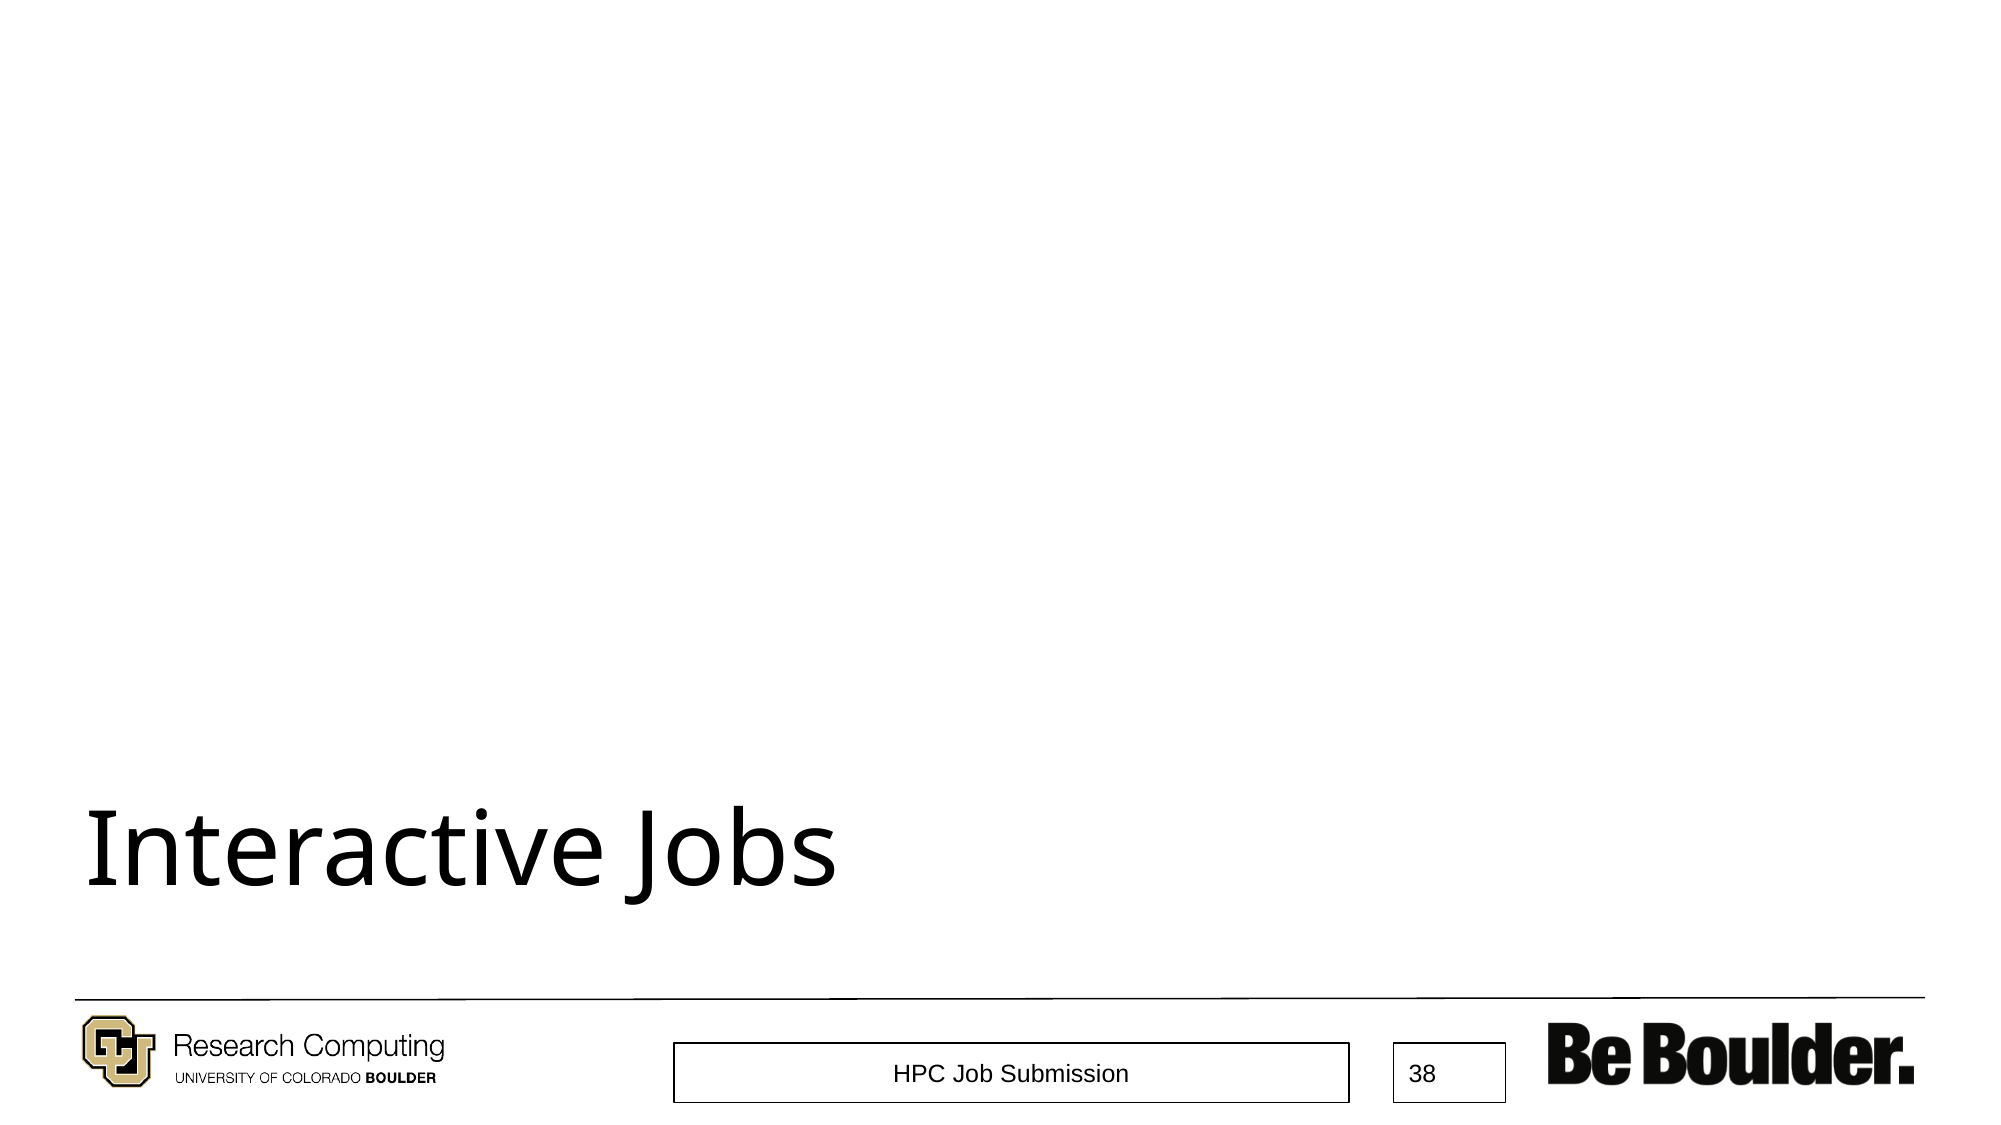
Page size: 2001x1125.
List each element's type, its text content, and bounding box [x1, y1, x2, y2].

picture [1524, 1015, 1938, 1088]
footer HPC Job Submission [673, 1042, 1350, 1103]
slide_number 38 [1393, 1042, 1506, 1103]
picture [81, 1015, 444, 1088]
title Interactive Jobs [70, 743, 1796, 961]
